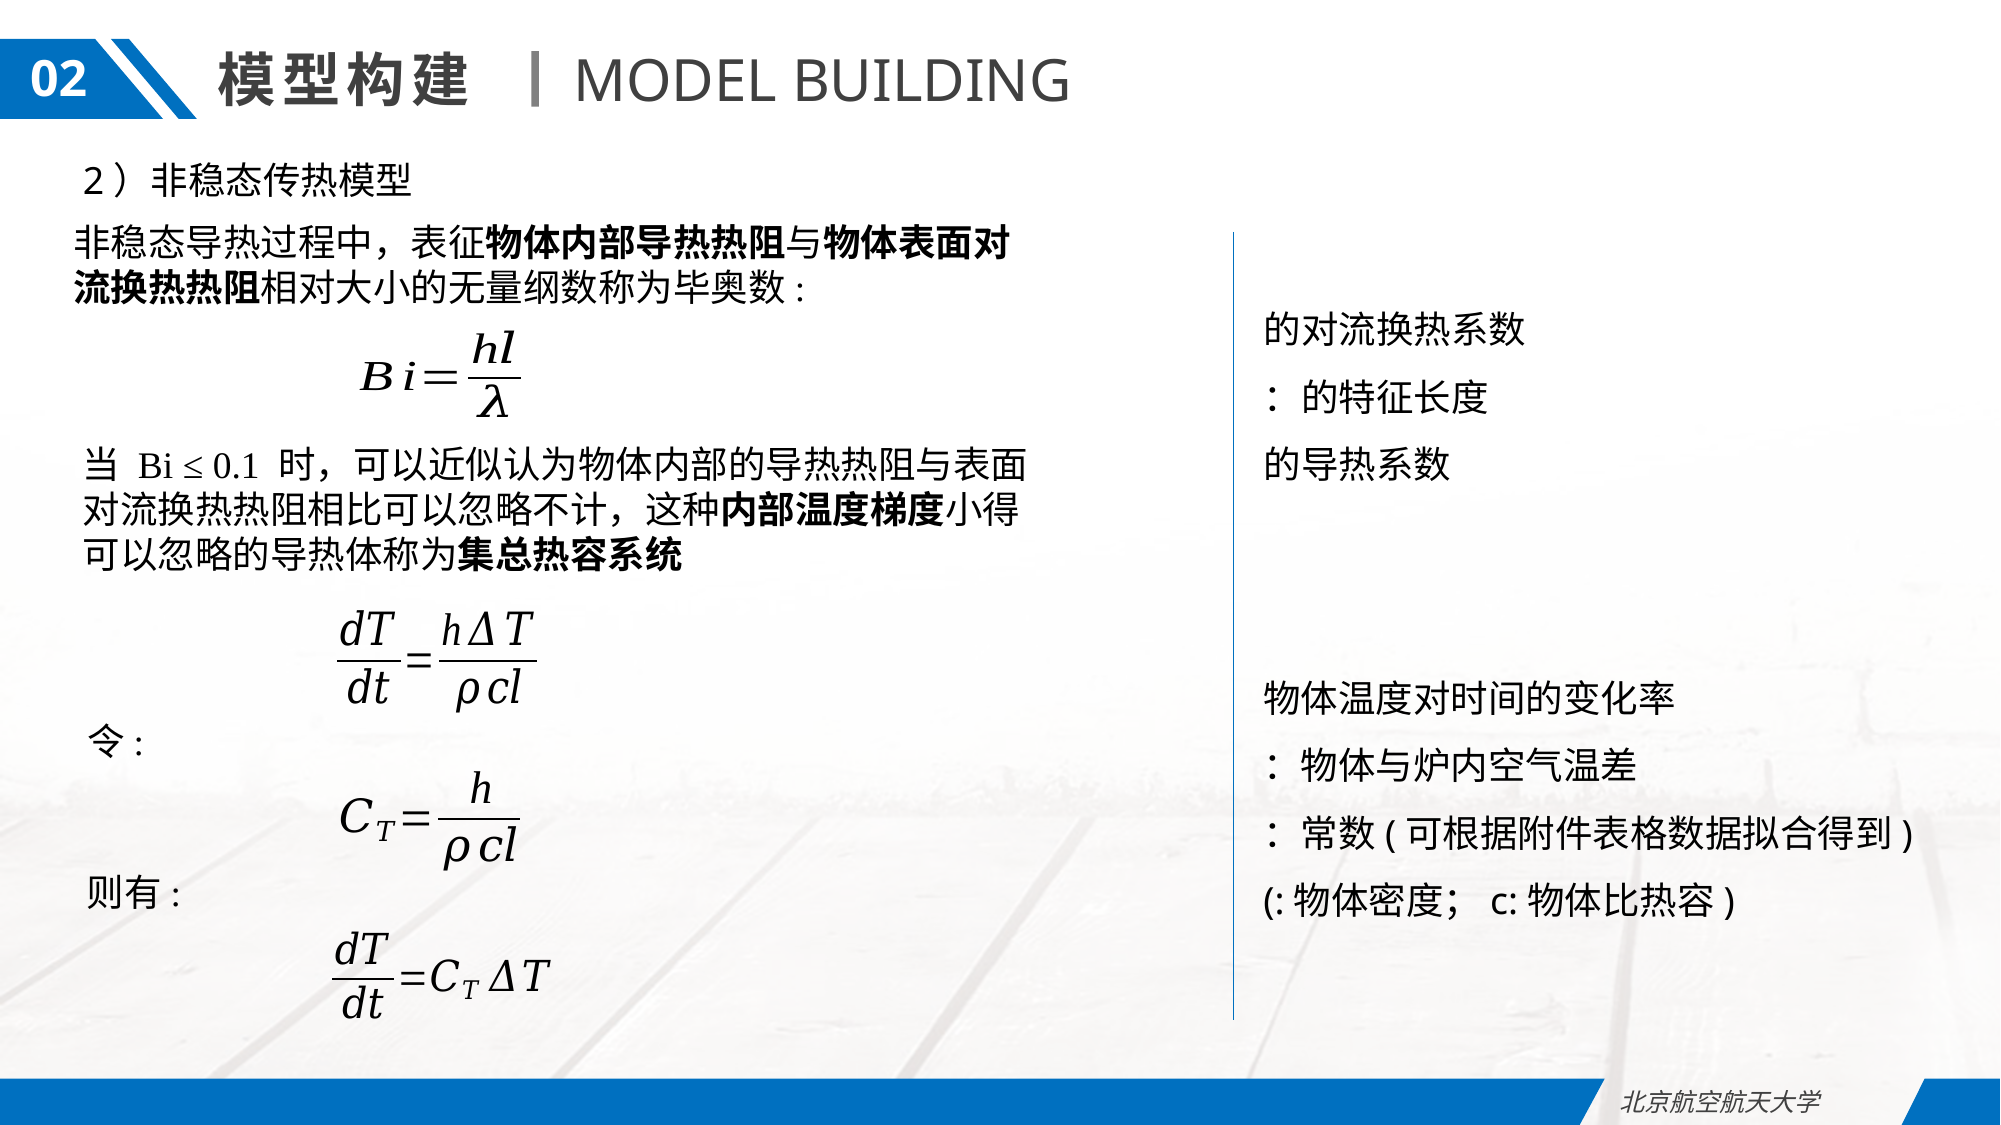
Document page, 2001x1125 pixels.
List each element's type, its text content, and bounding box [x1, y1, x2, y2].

text_box 令: [72, 710, 154, 770]
text_box 非稳态导热过程中，表征物体内部导热热阻与物体表面对流换热热阻相对大小的无量纲数称为毕奥数: [58, 211, 1059, 317]
text_box MODEL BUILDING [558, 36, 1103, 121]
text_box 当 Bi ≤ 0.1 时，可以近似认为物体内部的导热热阻与表面对流换热热阻相比可以忽略不计，这种内部温度梯度小得可以忽略的导热体称为集总热容系统 [68, 433, 1069, 584]
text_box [0, 38, 197, 119]
picture [0, 0, 2001, 1125]
text_box [530, 50, 540, 108]
text_box 模型构建 [203, 36, 498, 121]
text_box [0, 1078, 2000, 1125]
text_box 则有: [71, 861, 204, 922]
text_box 2）非稳态传热模型 [68, 149, 592, 210]
